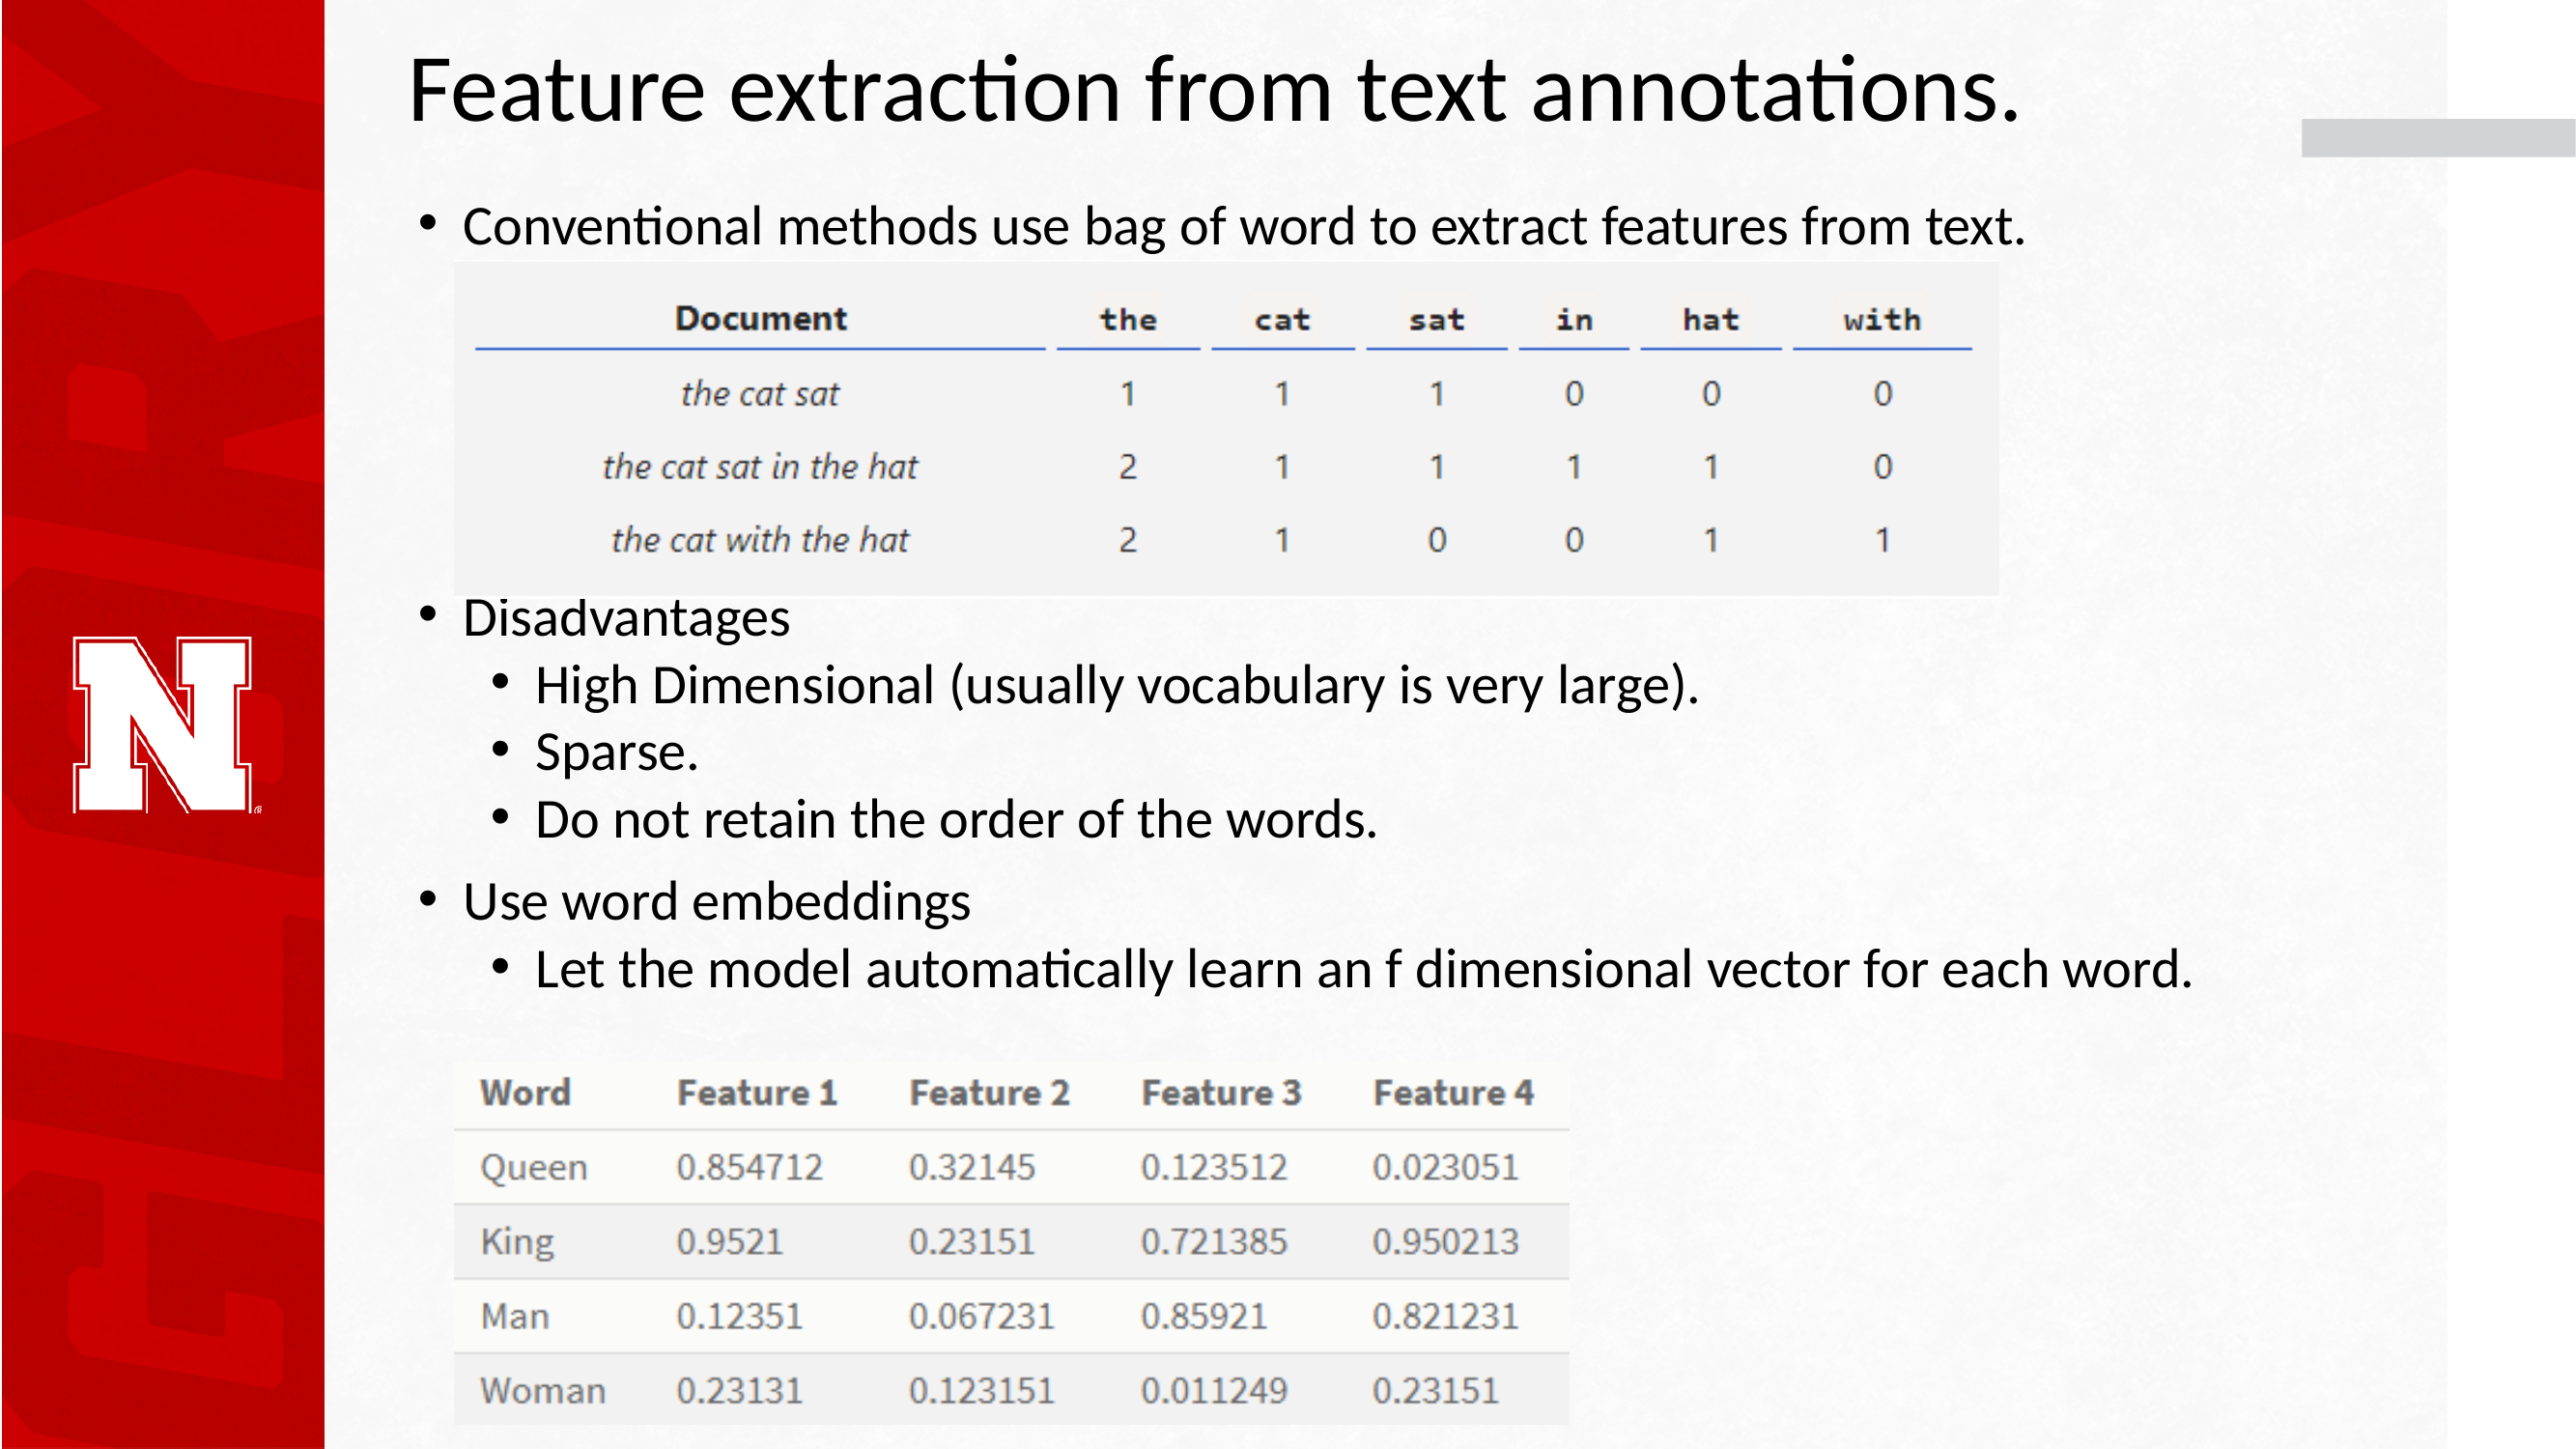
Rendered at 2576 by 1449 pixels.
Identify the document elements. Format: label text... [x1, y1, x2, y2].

picture [2, 0, 2448, 1449]
text_box Conventional methods use bag of word to extract features from text. Disadvantages High Dimensional (usually vocabulary is very large). Sparse. Do not retain the order of the words. Use word embeddings Let the model automatically learn an f dimensional vector for each word. [404, 181, 2443, 1007]
title Feature extraction from text annotations. [408, 24, 2304, 102]
